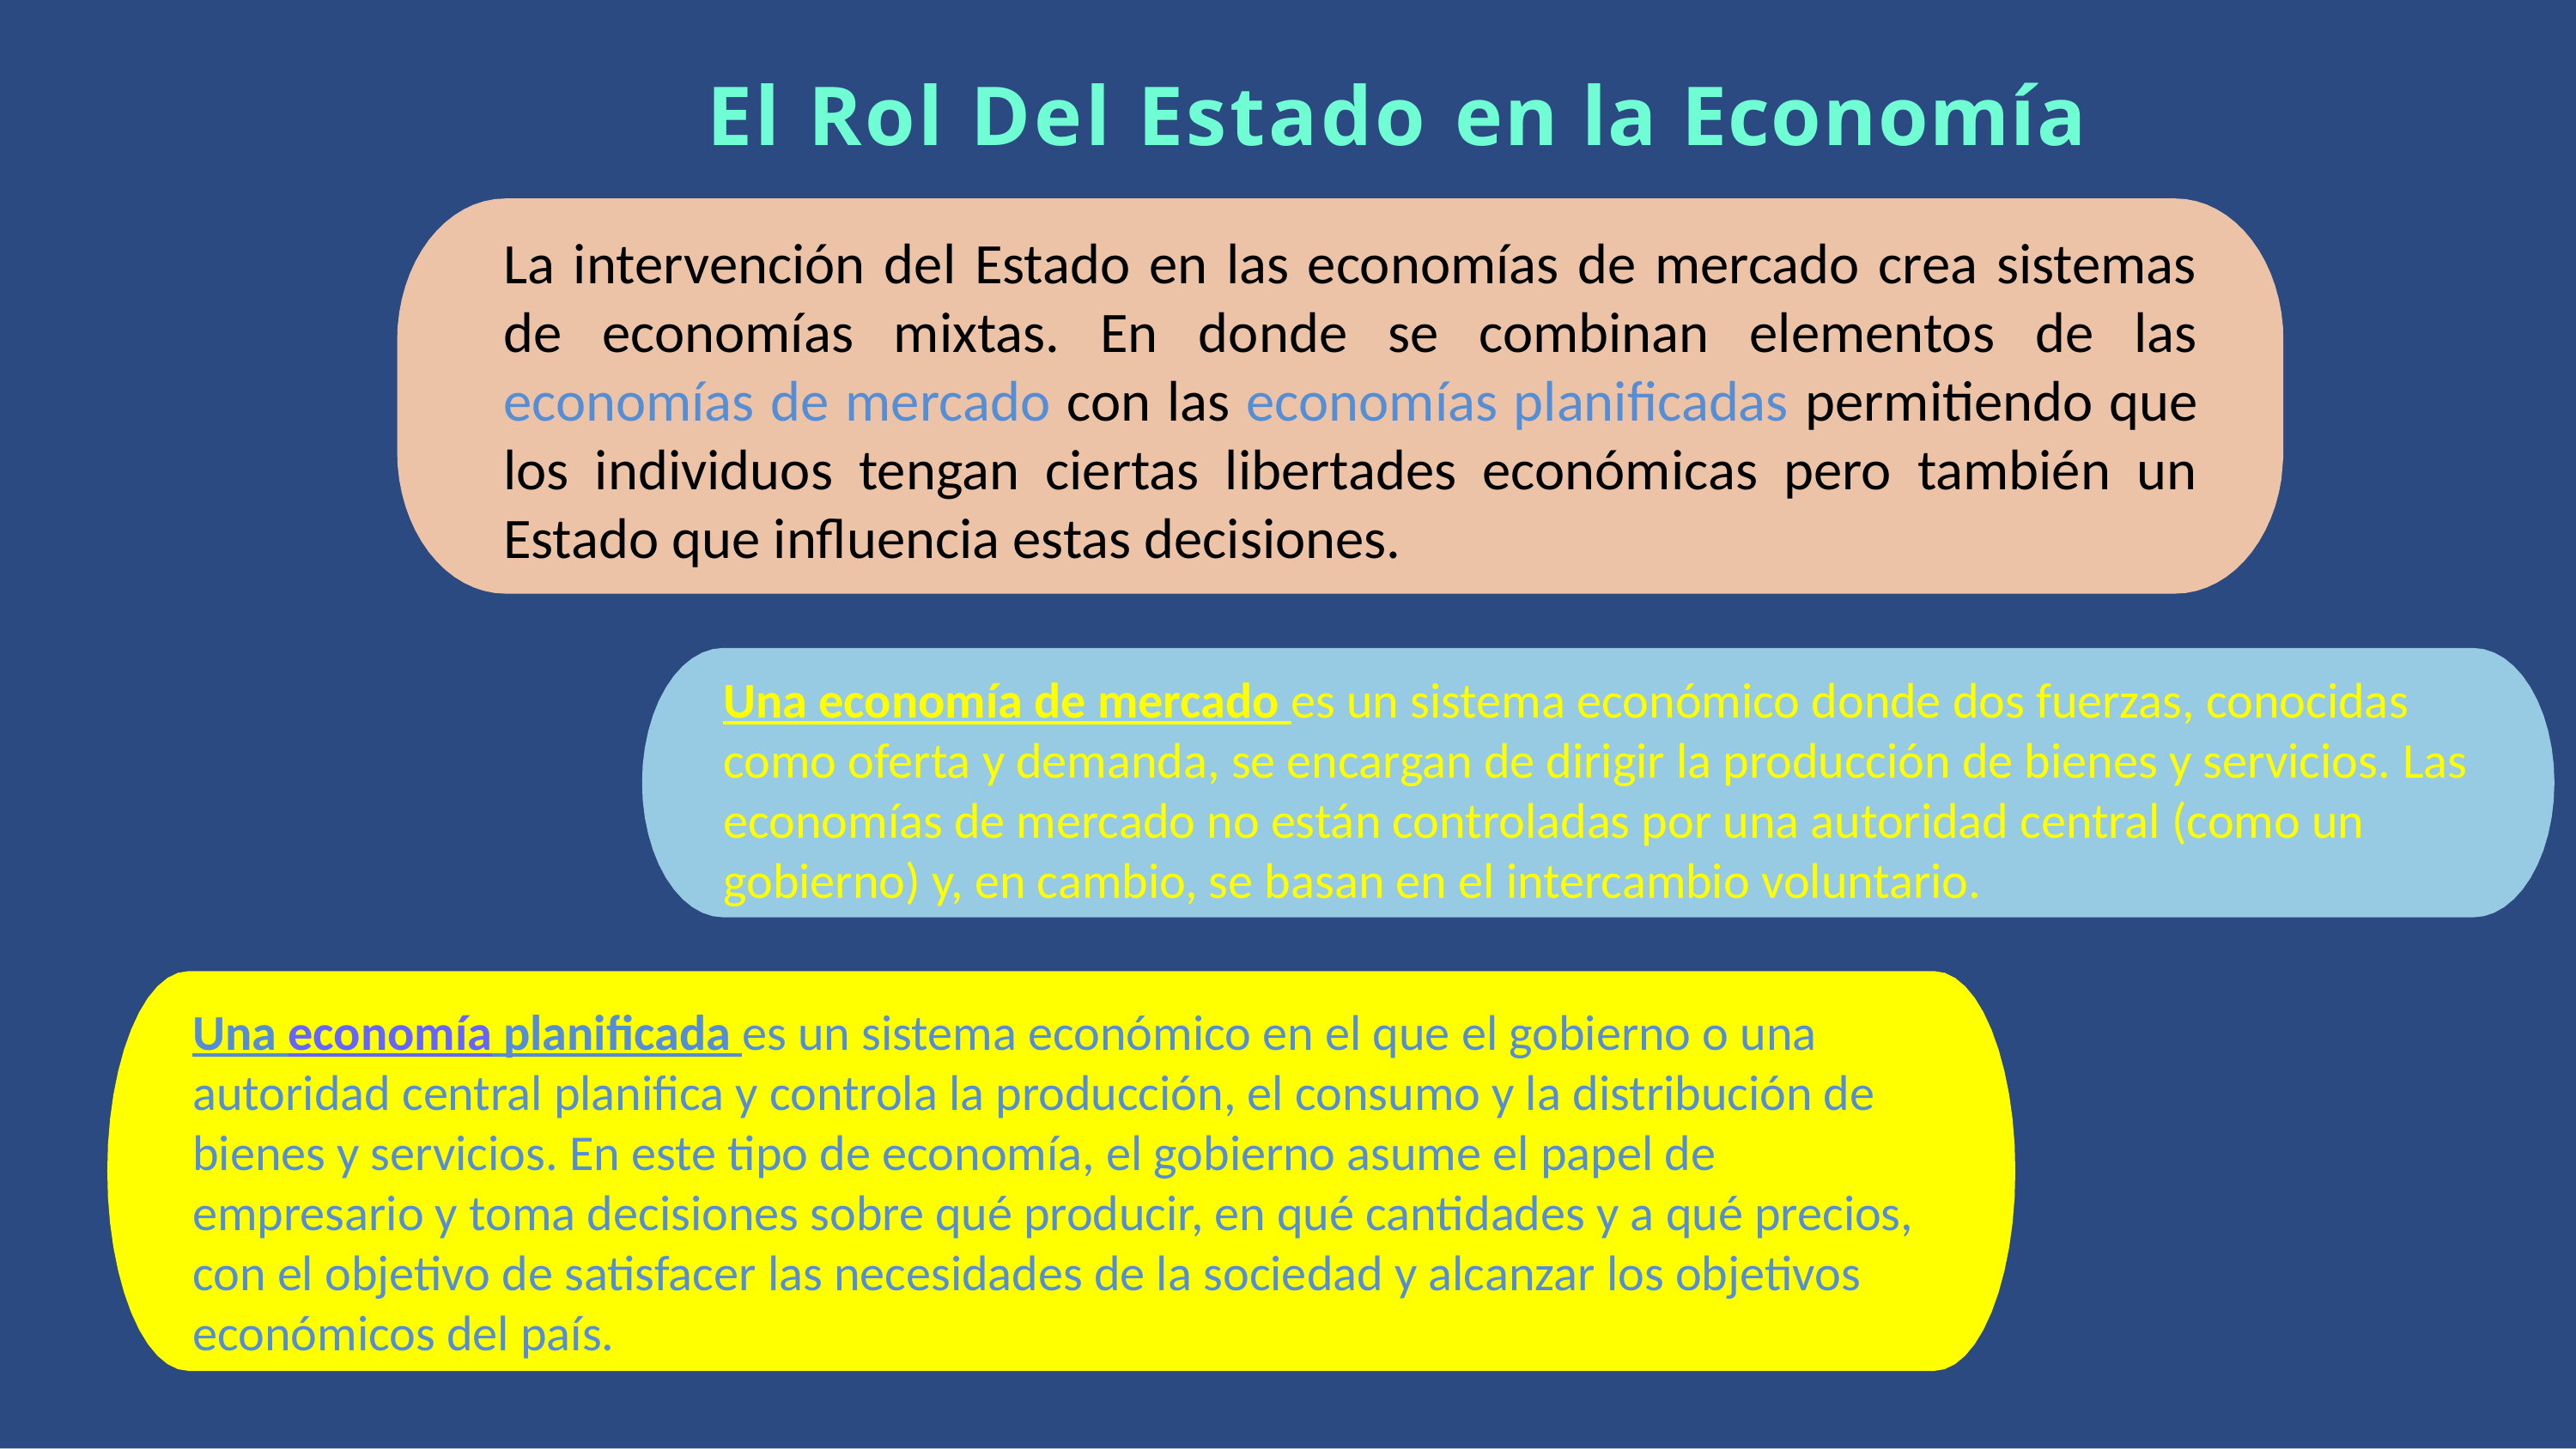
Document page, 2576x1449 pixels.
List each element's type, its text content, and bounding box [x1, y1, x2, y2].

text_box El Rol Del Estado en la Economía [75, 58, 2544, 162]
text_box Una economía de mercado es un sistema económico donde dos fuerzas, conocidas como oferta y demanda, se encargan de dirigir la producción de bienes y servicios. Las economías de mercado no están controladas por una autoridad central (como un gobierno) y, en cambio, se basan en el intercambio voluntario. [710, 661, 2501, 915]
text_box [106, 971, 2016, 1372]
text_box Una economía planificada es un sistema económico en el que el gobierno o una autoridad central planifica y controla la producción, el consumo y la distribución de bienes y servicios. En este tipo de economía, el gobierno asume el papel de empresario y toma decisiones sobre qué producir, en qué cantidades y a qué precios, con el objetivo de satisfacer las necesidades de la sociedad y alcanzar los objetivos económicos del país. [179, 993, 1941, 1367]
text_box [0, 0, 2576, 1449]
text_box [397, 198, 2284, 594]
text_box La intervención del Estado en las economías de mercado crea sistemas de economías mixtas. En donde se combinan elementos de las economías de mercado con las economías planificadas permitiendo que los individuos tengan ciertas libertades económicas pero también un Estado que influencia estas decisiones. [490, 220, 2211, 576]
text_box [641, 647, 2555, 918]
